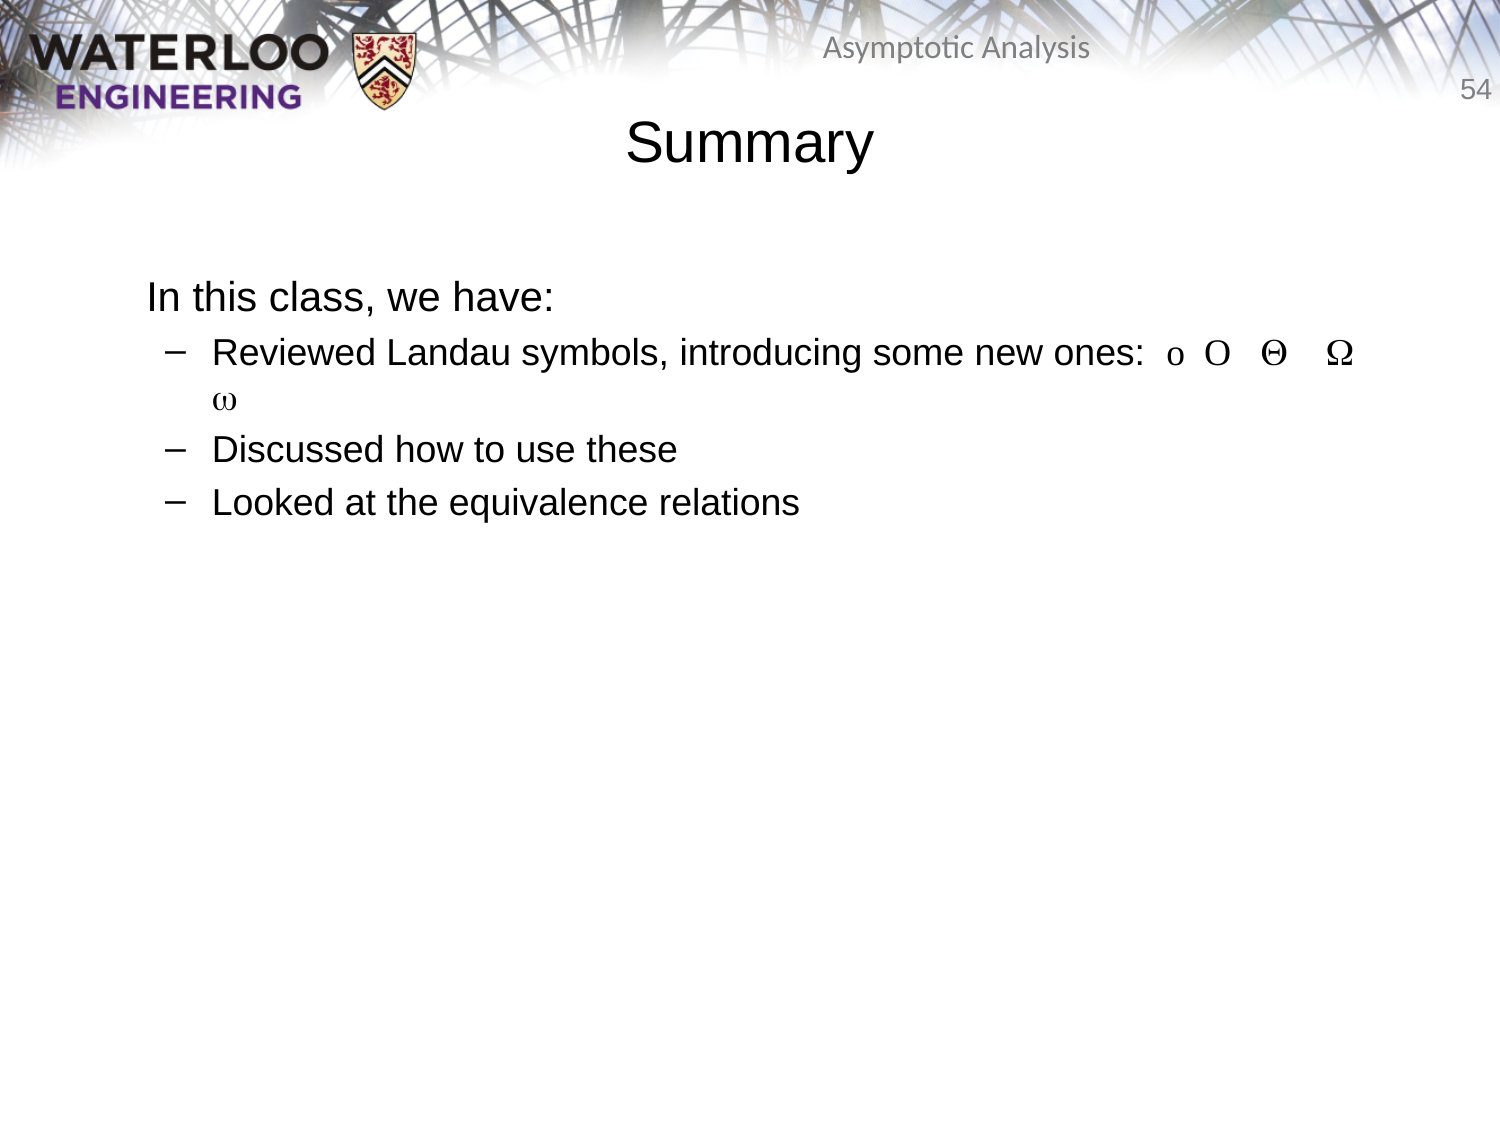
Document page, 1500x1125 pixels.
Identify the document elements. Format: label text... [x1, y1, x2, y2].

picture [0, 0, 1500, 1125]
title Summary [74, 44, 1426, 233]
list In this class, we have: Reviewed Landau symbols, introducing some new ones: o O Q W w Discussed how to use these Looked at the equivalence relations [74, 262, 1426, 1006]
